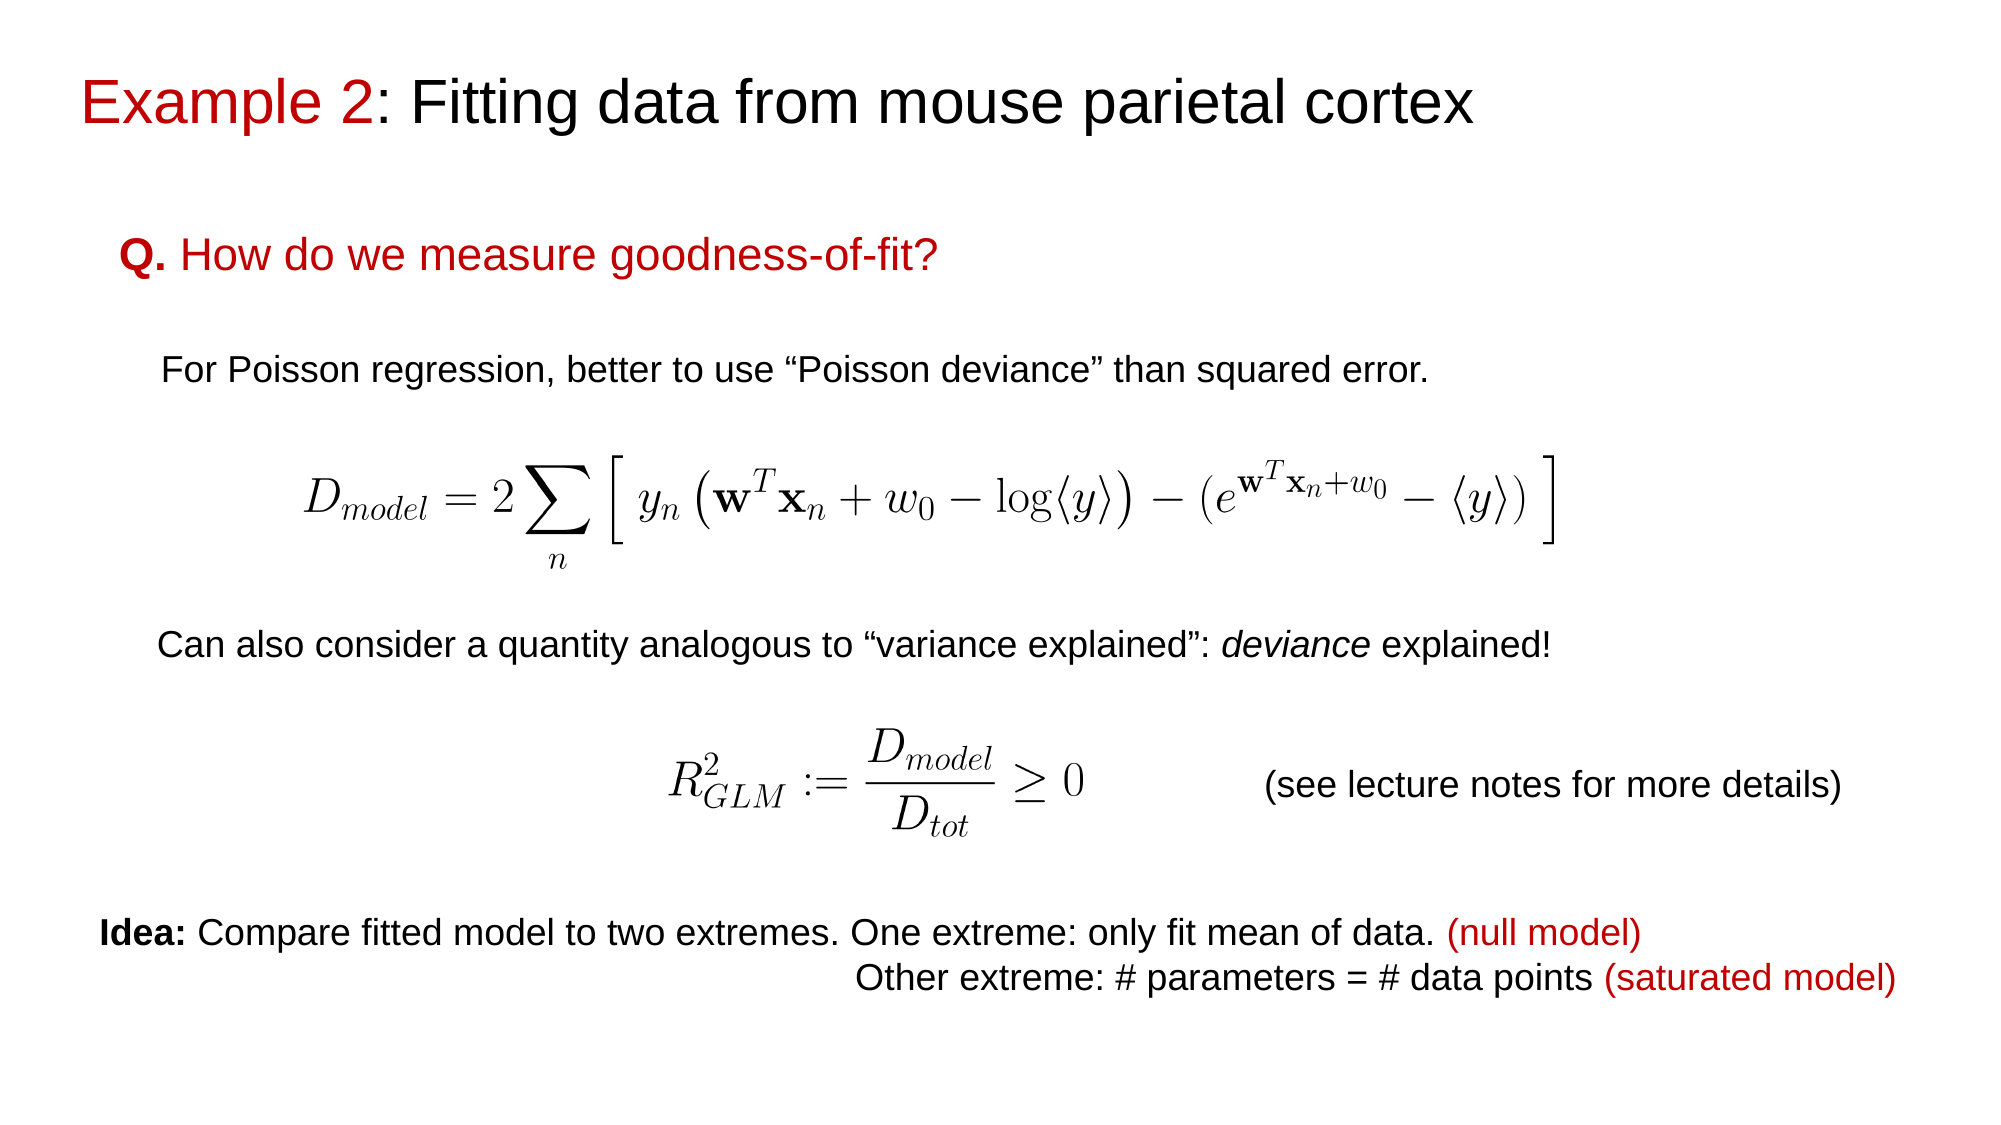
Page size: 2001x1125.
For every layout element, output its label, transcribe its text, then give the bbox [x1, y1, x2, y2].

text_box Can also consider a quantity analogous to “variance explained”: deviance explained! [142, 613, 1567, 673]
text_box Example 2: Fitting data from mouse parietal cortex [65, 53, 1491, 144]
picture [301, 455, 1554, 569]
picture [666, 728, 1083, 837]
text_box Idea: Compare fitted model to two extremes. One extreme: only fit mean of data. (null model) Other extreme: # parameters = # data points (saturated model) [84, 900, 1913, 1006]
text_box Q. How do we measure goodness-of-fit? [103, 217, 954, 287]
text_box (see lecture notes for more details) [1249, 752, 1858, 813]
text_box For Poisson regression, better to use “Poisson deviance” than squared error. [146, 337, 1446, 398]
